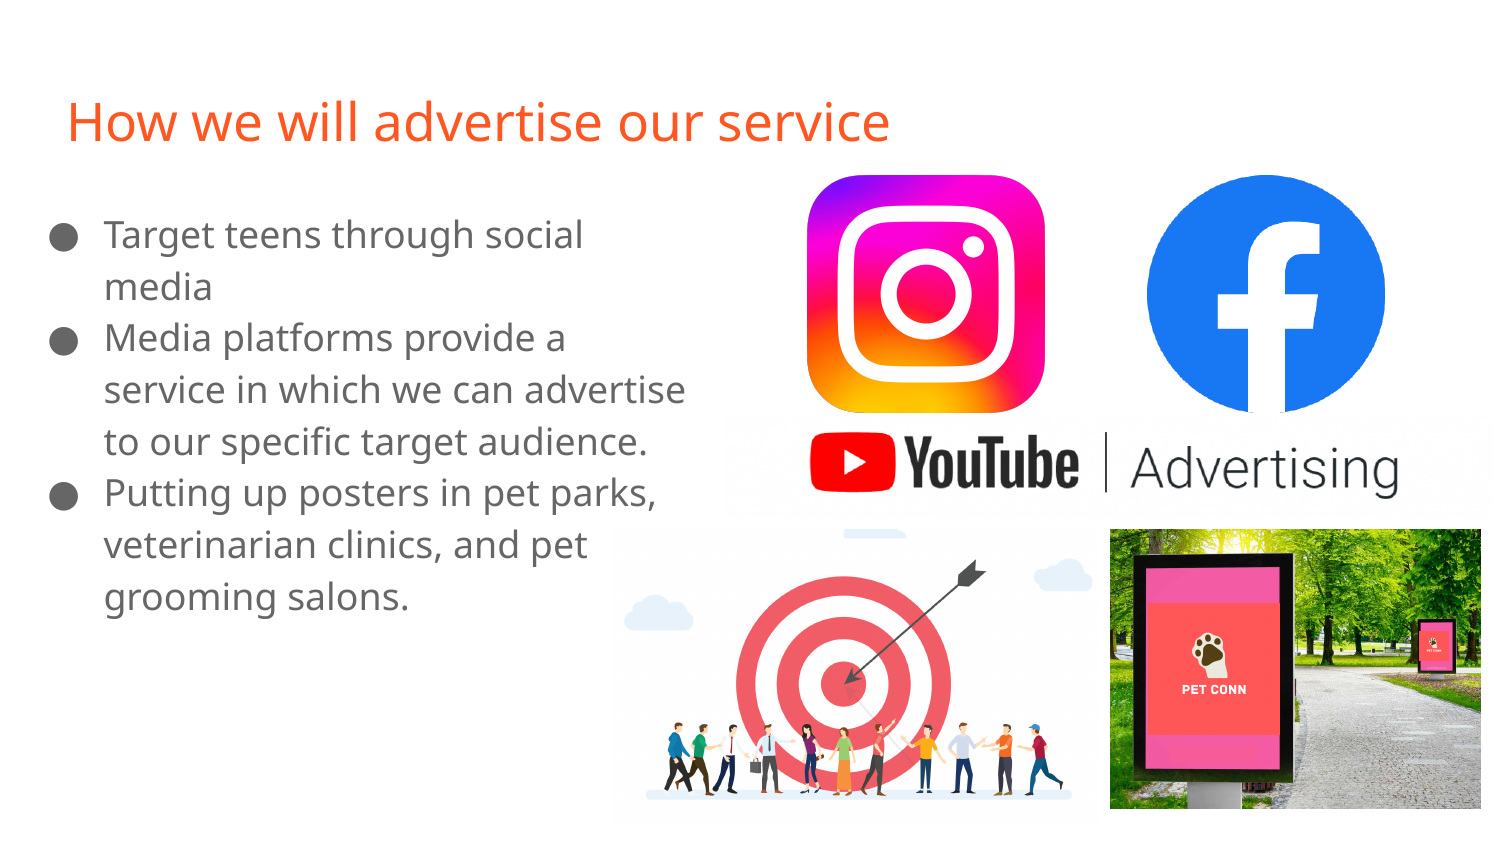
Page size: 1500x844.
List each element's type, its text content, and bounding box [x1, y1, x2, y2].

picture [724, 175, 1493, 518]
title How we will advertise our service [51, 72, 1449, 167]
picture [1110, 529, 1481, 809]
list Target teens through social media Media platforms provide a service in which we can advertise to our specific target audience. Putting up posters in pet parks, veterinarian clinics, and pet grooming salons. [13, 189, 713, 750]
picture [613, 529, 1098, 827]
